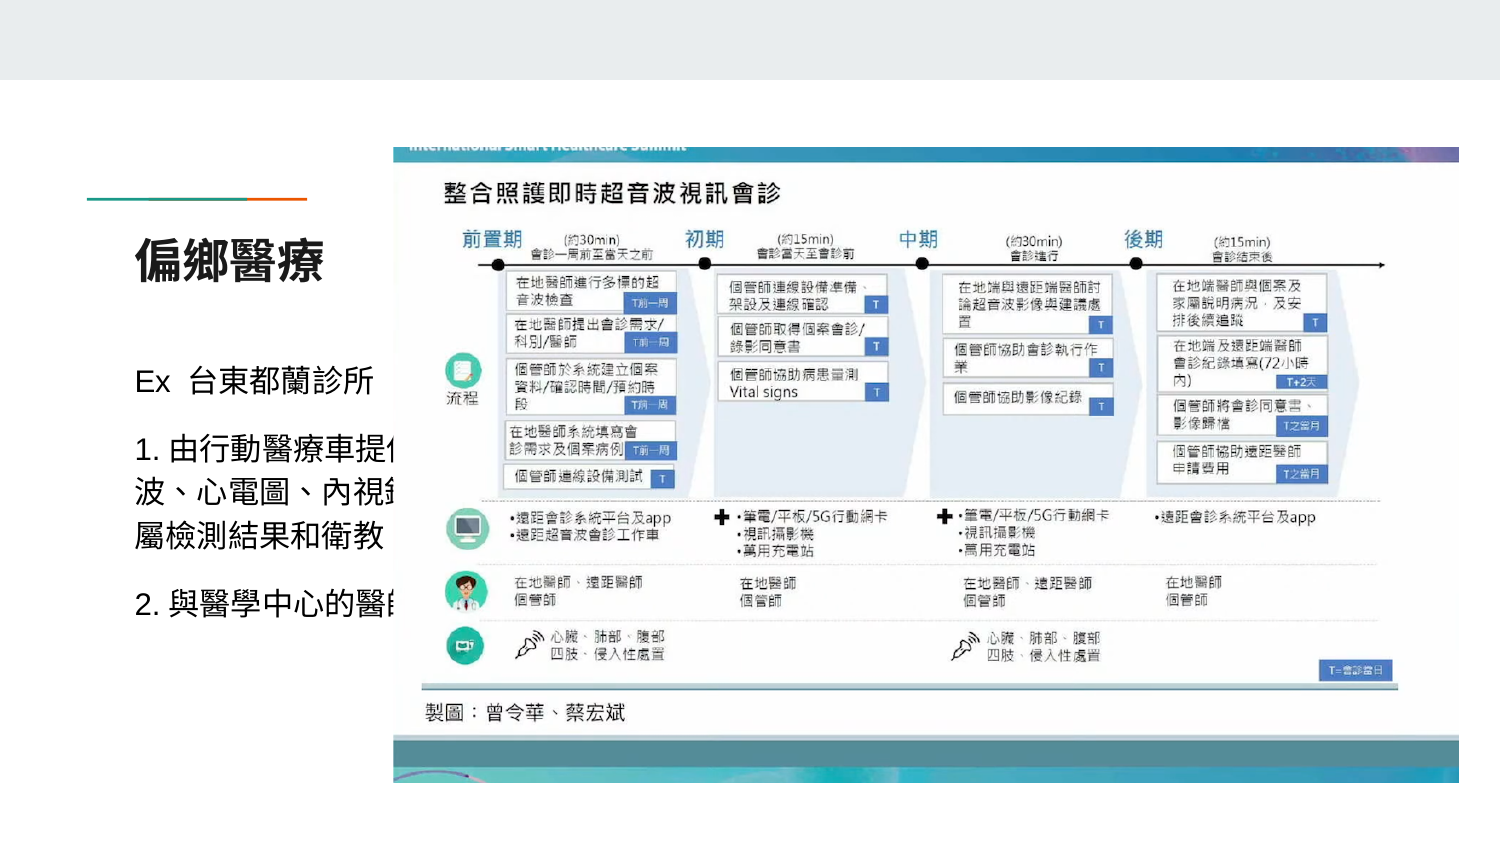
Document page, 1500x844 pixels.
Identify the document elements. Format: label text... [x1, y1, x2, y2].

picture [392, 147, 1460, 783]
list Ex 台東都蘭診所 1.由行動醫療車提供多種檢查儀器，如超音波、心電圖、內視鏡等，來即時提供病患和家屬檢測結果和衛教。 2.與醫學中心的醫師遠距會診 [119, 341, 387, 712]
title 偏鄉醫療 [119, 216, 387, 305]
